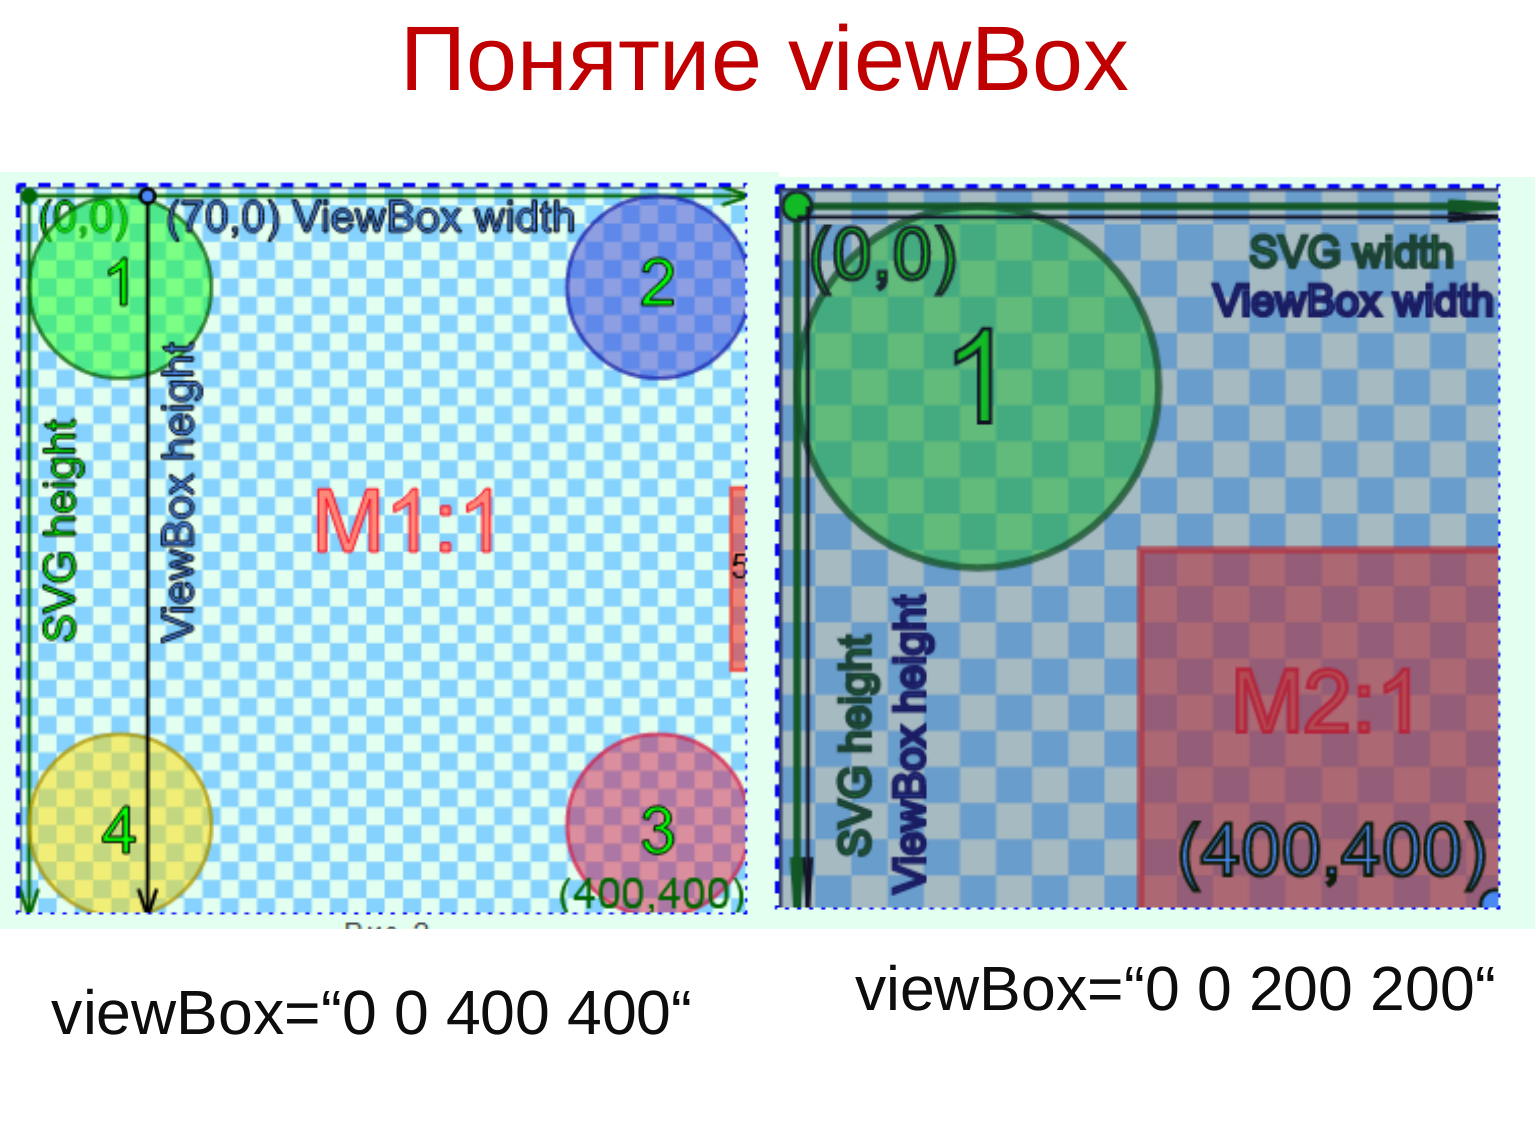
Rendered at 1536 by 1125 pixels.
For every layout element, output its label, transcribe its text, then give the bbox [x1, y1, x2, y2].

picture [0, 172, 1536, 929]
text_box viewBox=“0 0 400 400“ [0, 964, 1064, 1071]
text_box viewBox=“0 0 200 200“ [484, 940, 1536, 1047]
title Понятие viewBox [74, 0, 1457, 148]
